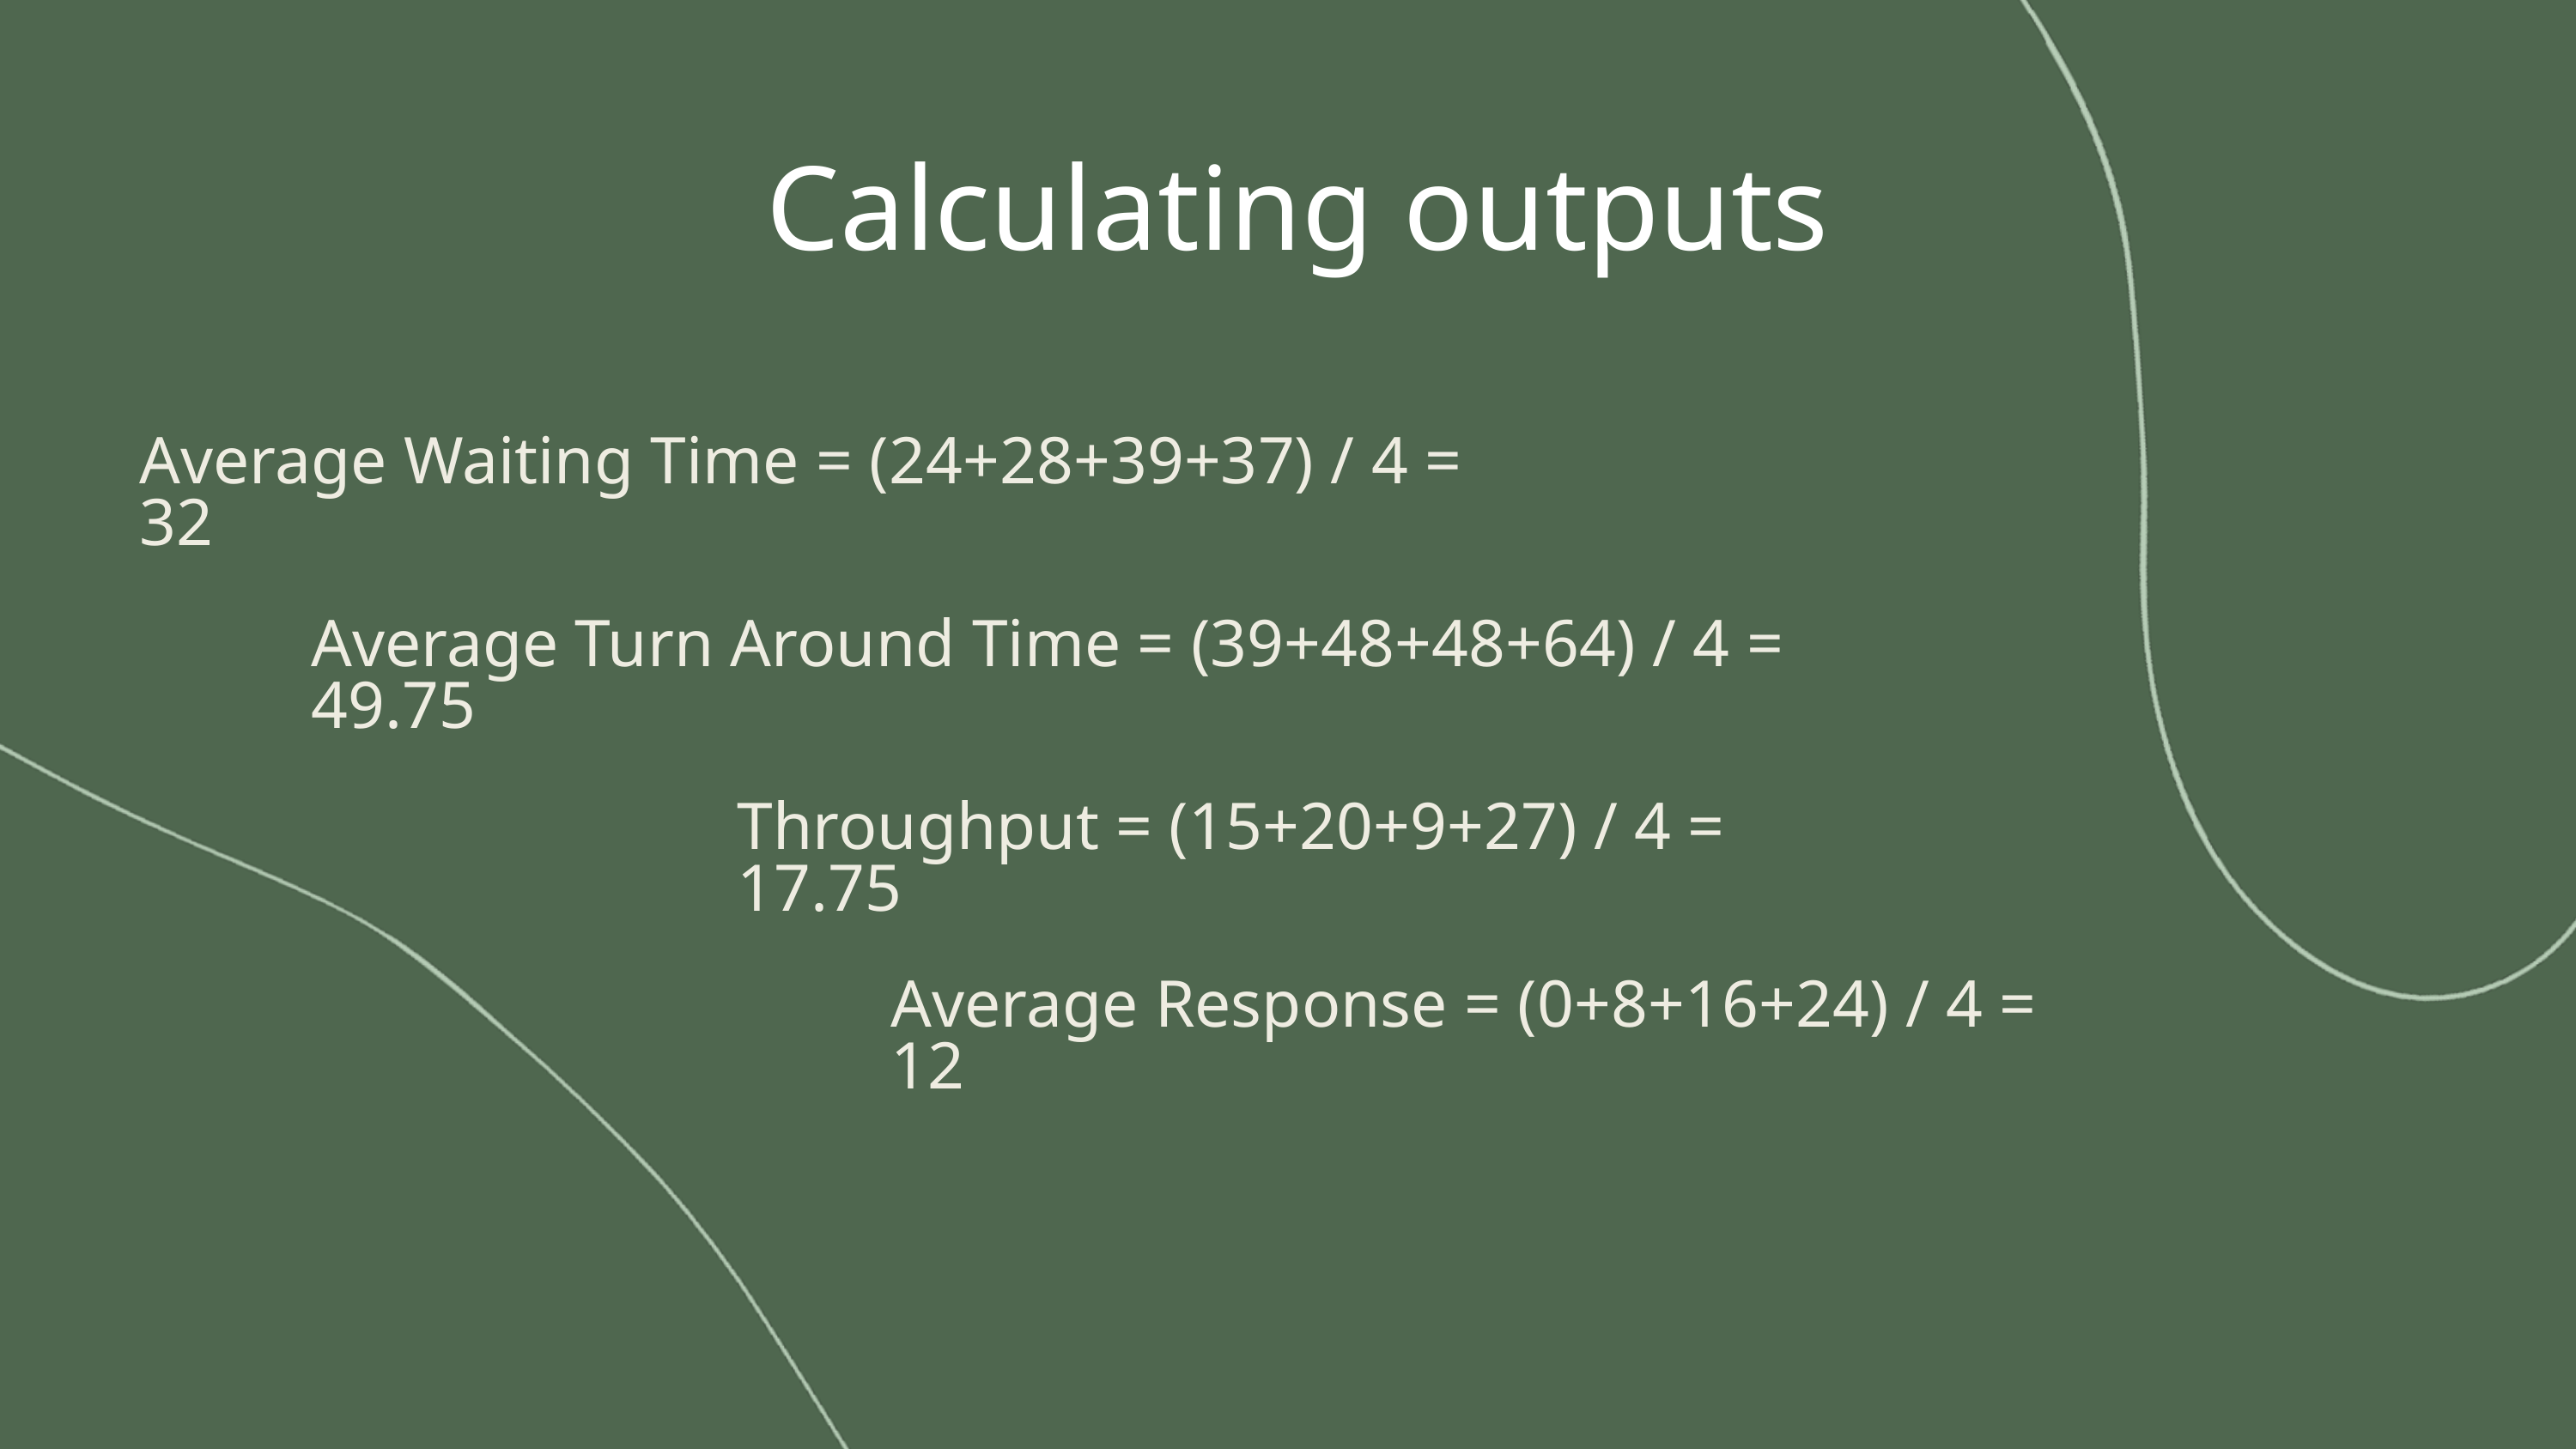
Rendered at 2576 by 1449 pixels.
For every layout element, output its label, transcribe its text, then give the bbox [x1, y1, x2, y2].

picture [0, 438, 1000, 1449]
text_box Average Waiting Time = (24+28+39+37) / 4 = 32 [139, 434, 1535, 558]
text_box Average Response = (0+8+16+24) / 4 = 12 [1005, 978, 2115, 1102]
text_box Average Turn Around Time = (39+48+48+64) / 4 = 49.75 [477, 617, 1895, 742]
picture [1637, 0, 2576, 1085]
text_box Calculating outputs [354, 134, 1632, 274]
text_box Throughput = (15+20+9+27) / 4 = 17.75 [737, 801, 1889, 925]
